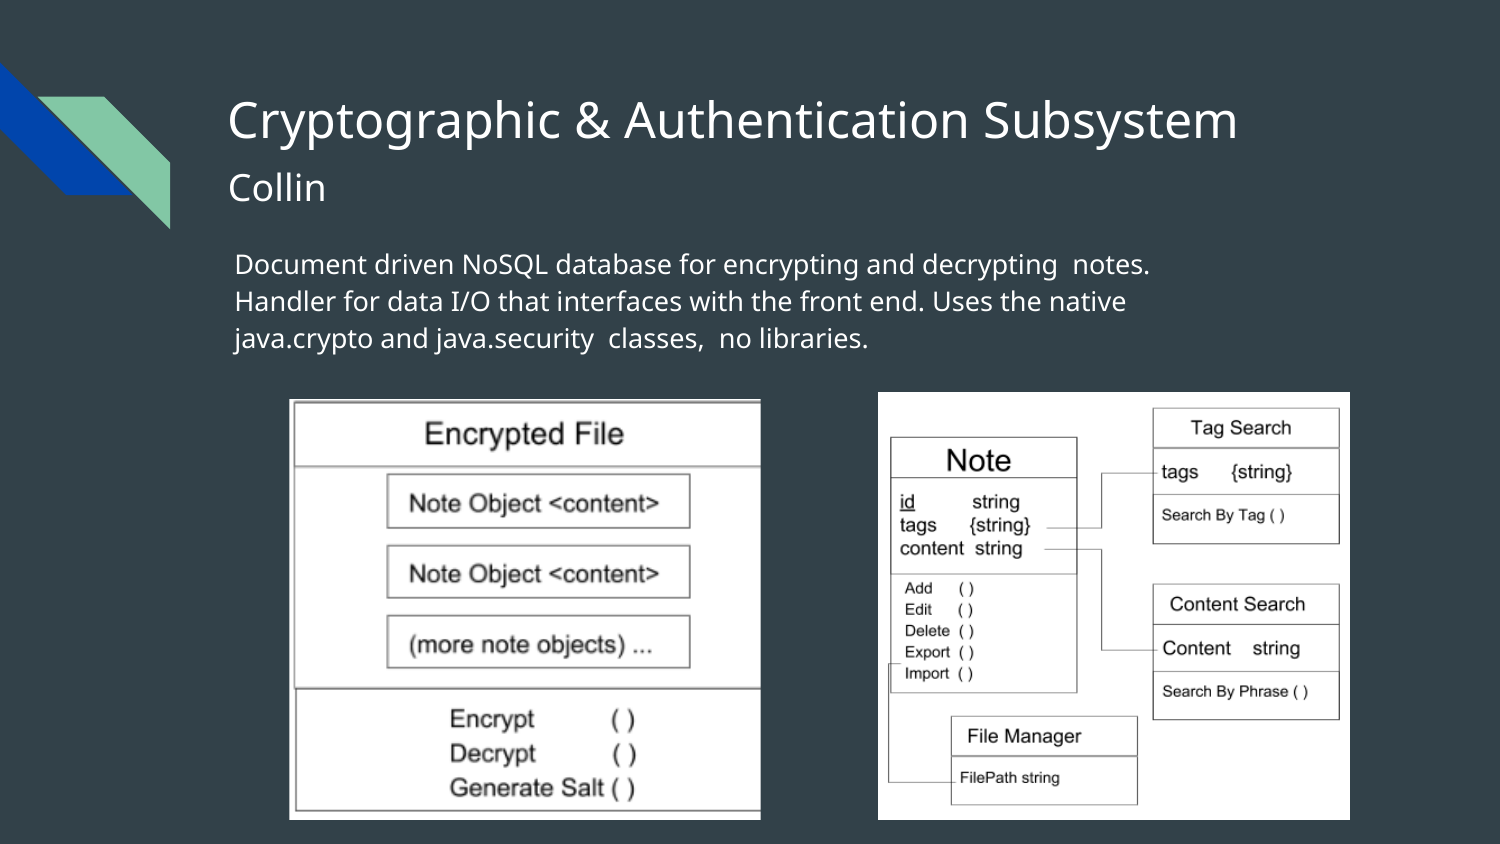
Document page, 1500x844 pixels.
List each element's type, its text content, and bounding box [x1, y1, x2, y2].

list Document driven NoSQL database for encrypting and decrypting notes. Handler for data I/O that interfaces with the front end. Uses the native java.crypto and java.security classes, no libraries. [219, 227, 1256, 835]
title Cryptographic & Authentication Subsystem [212, 73, 1439, 178]
picture [289, 399, 761, 821]
title Collin [212, 148, 367, 228]
picture [878, 391, 1351, 821]
